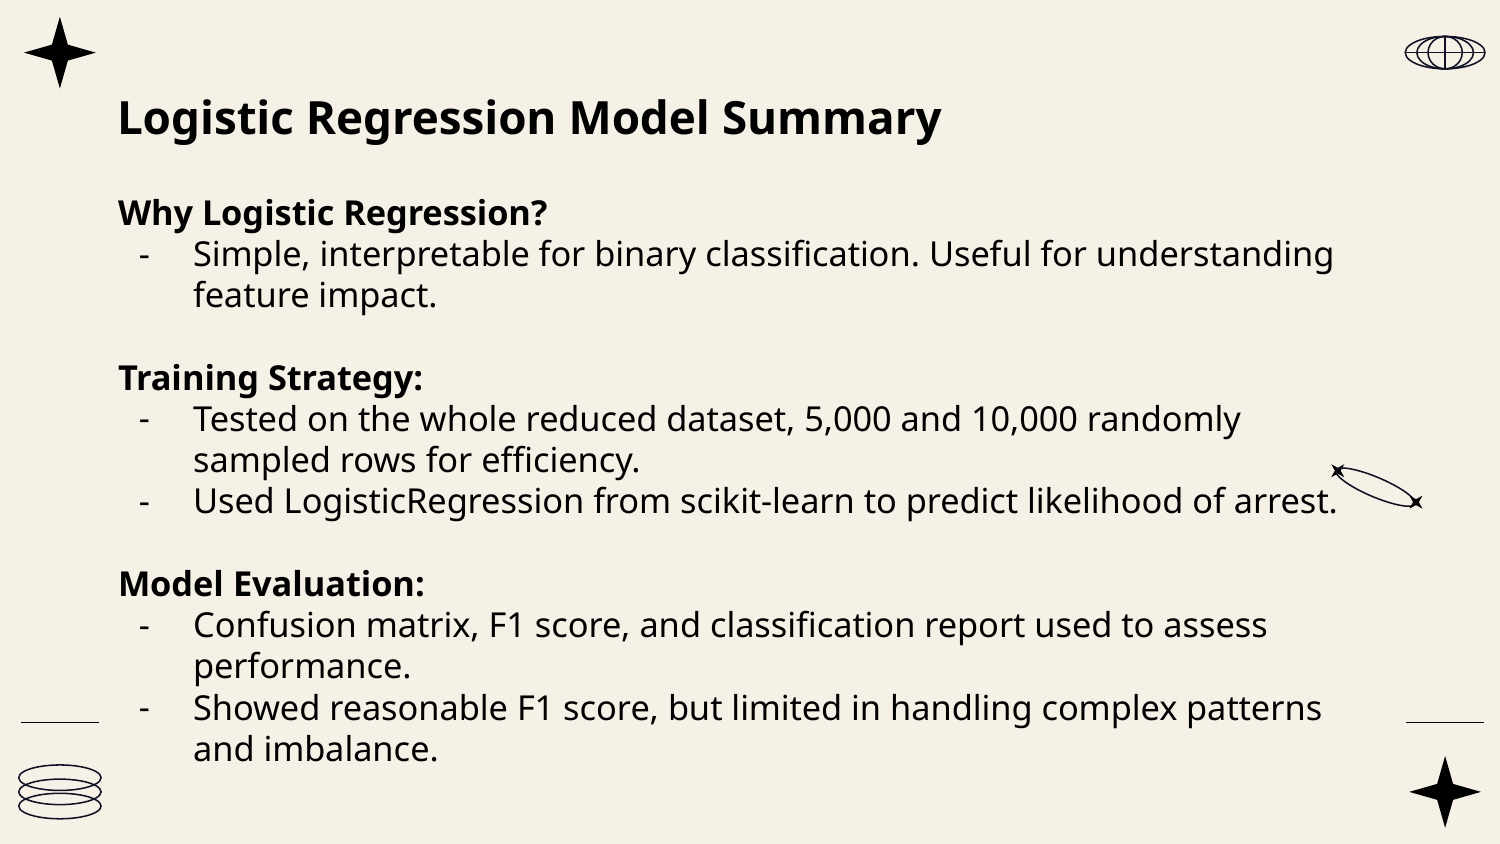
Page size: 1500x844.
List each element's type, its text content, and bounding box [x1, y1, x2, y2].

list Why Logistic Regression? Simple, interpretable for binary classification. Useful for understanding feature impact. Training Strategy: Tested on the whole reduced dataset, 5,000 and 10,000 randomly sampled rows for efficiency. Used LogisticRegression from scikit-learn to predict likelihood of arrest. Model Evaluation: Confusion matrix, F1 score, and classification report used to assess performance. Showed reasonable F1 score, but limited in handling complex patterns and imbalance. [118, 191, 1382, 756]
title Logistic Regression Model Summary [116, 88, 1383, 159]
